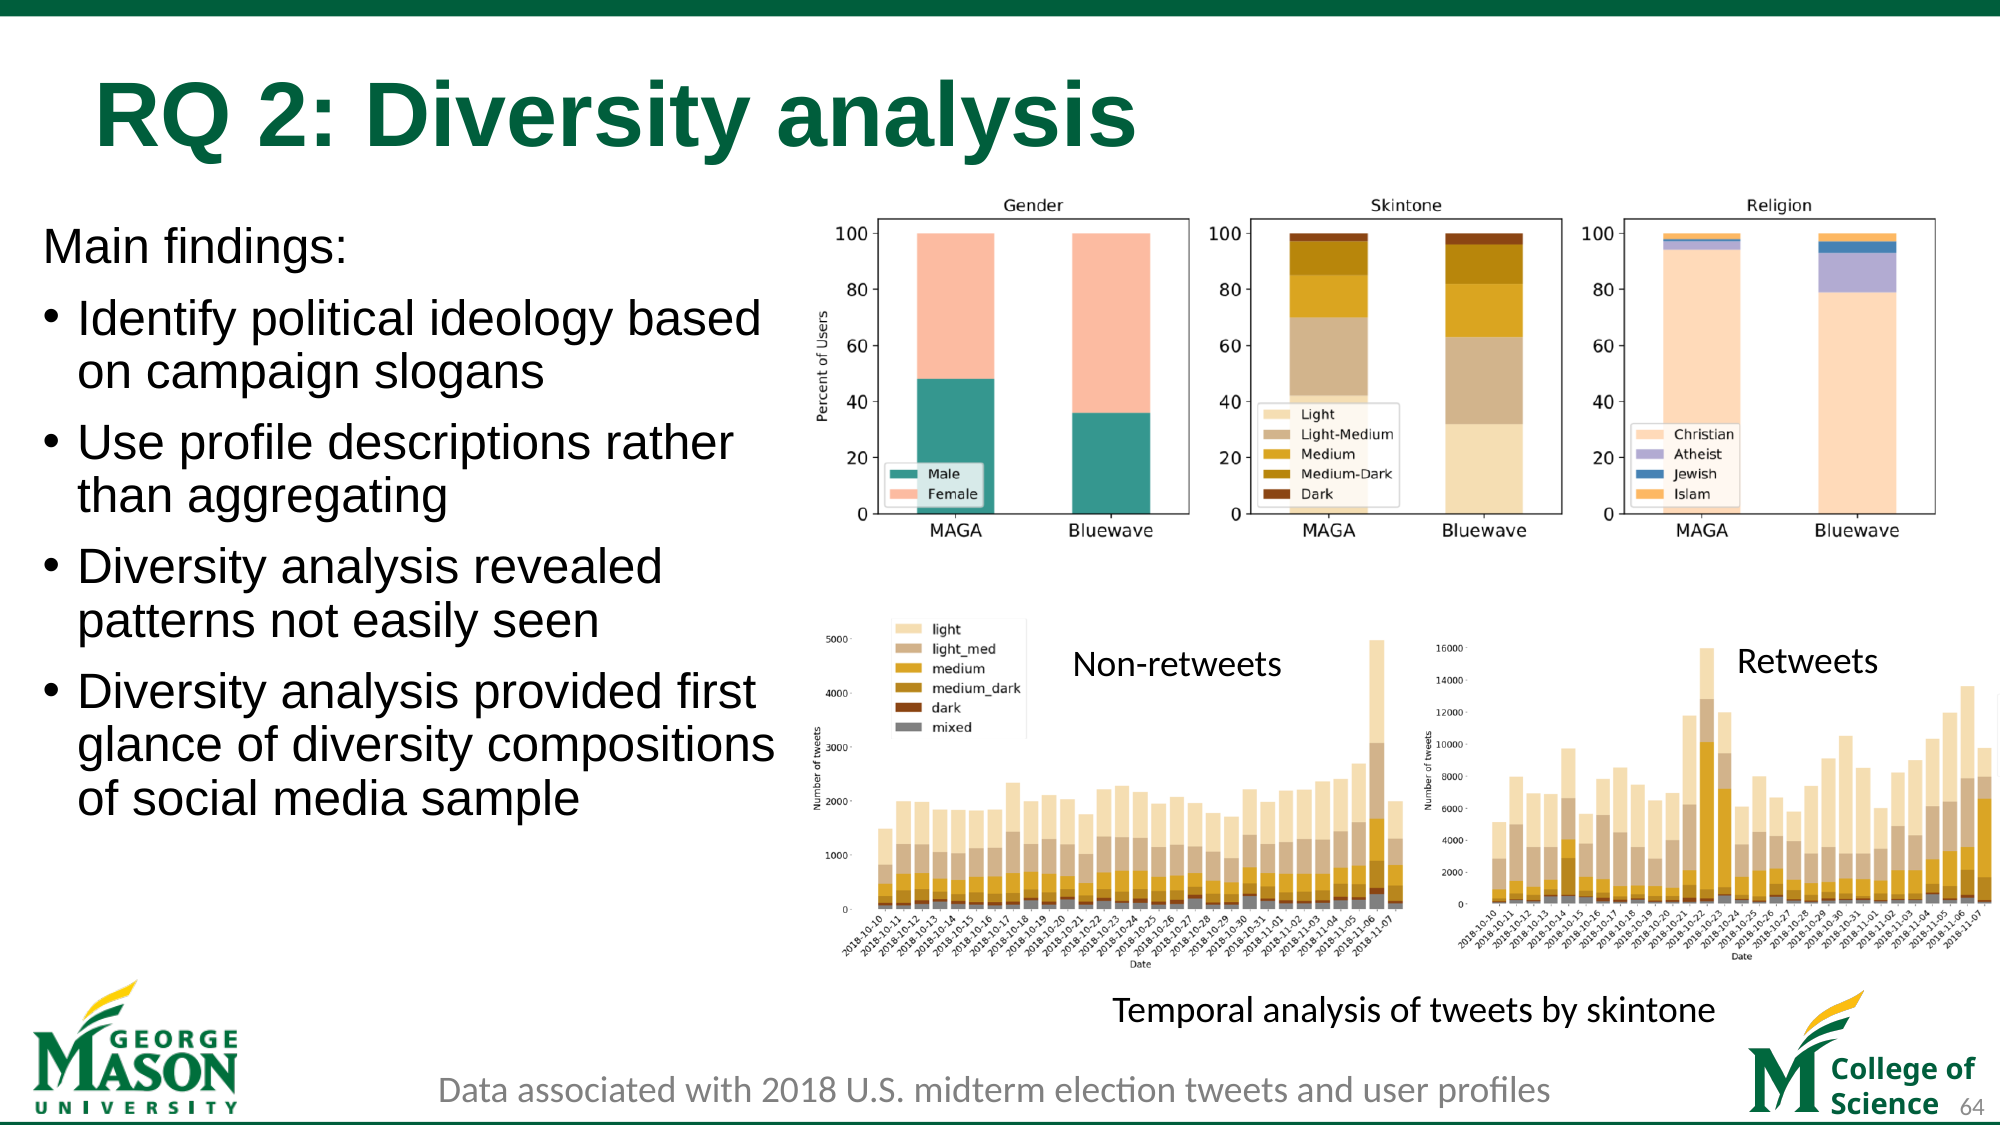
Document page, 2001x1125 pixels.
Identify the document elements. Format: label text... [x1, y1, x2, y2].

slide_number 64 [1550, 1090, 2000, 1120]
list Main findings: Identify political ideology based on campaign slogans Use profile descriptions rather than aggregating Diversity analysis revealed patterns not easily seen Diversity analysis provided first glance of diversity compositions of social media sample [27, 213, 829, 837]
title RQ 2: Diversity analysis [79, 59, 1863, 195]
text_box Data associated with 2018 U.S. midterm election tweets and user profiles [423, 1057, 1613, 1117]
text_box Temporal analysis of tweets by skintone [1097, 977, 1732, 1038]
picture [808, 194, 1953, 544]
picture [808, 606, 2000, 977]
